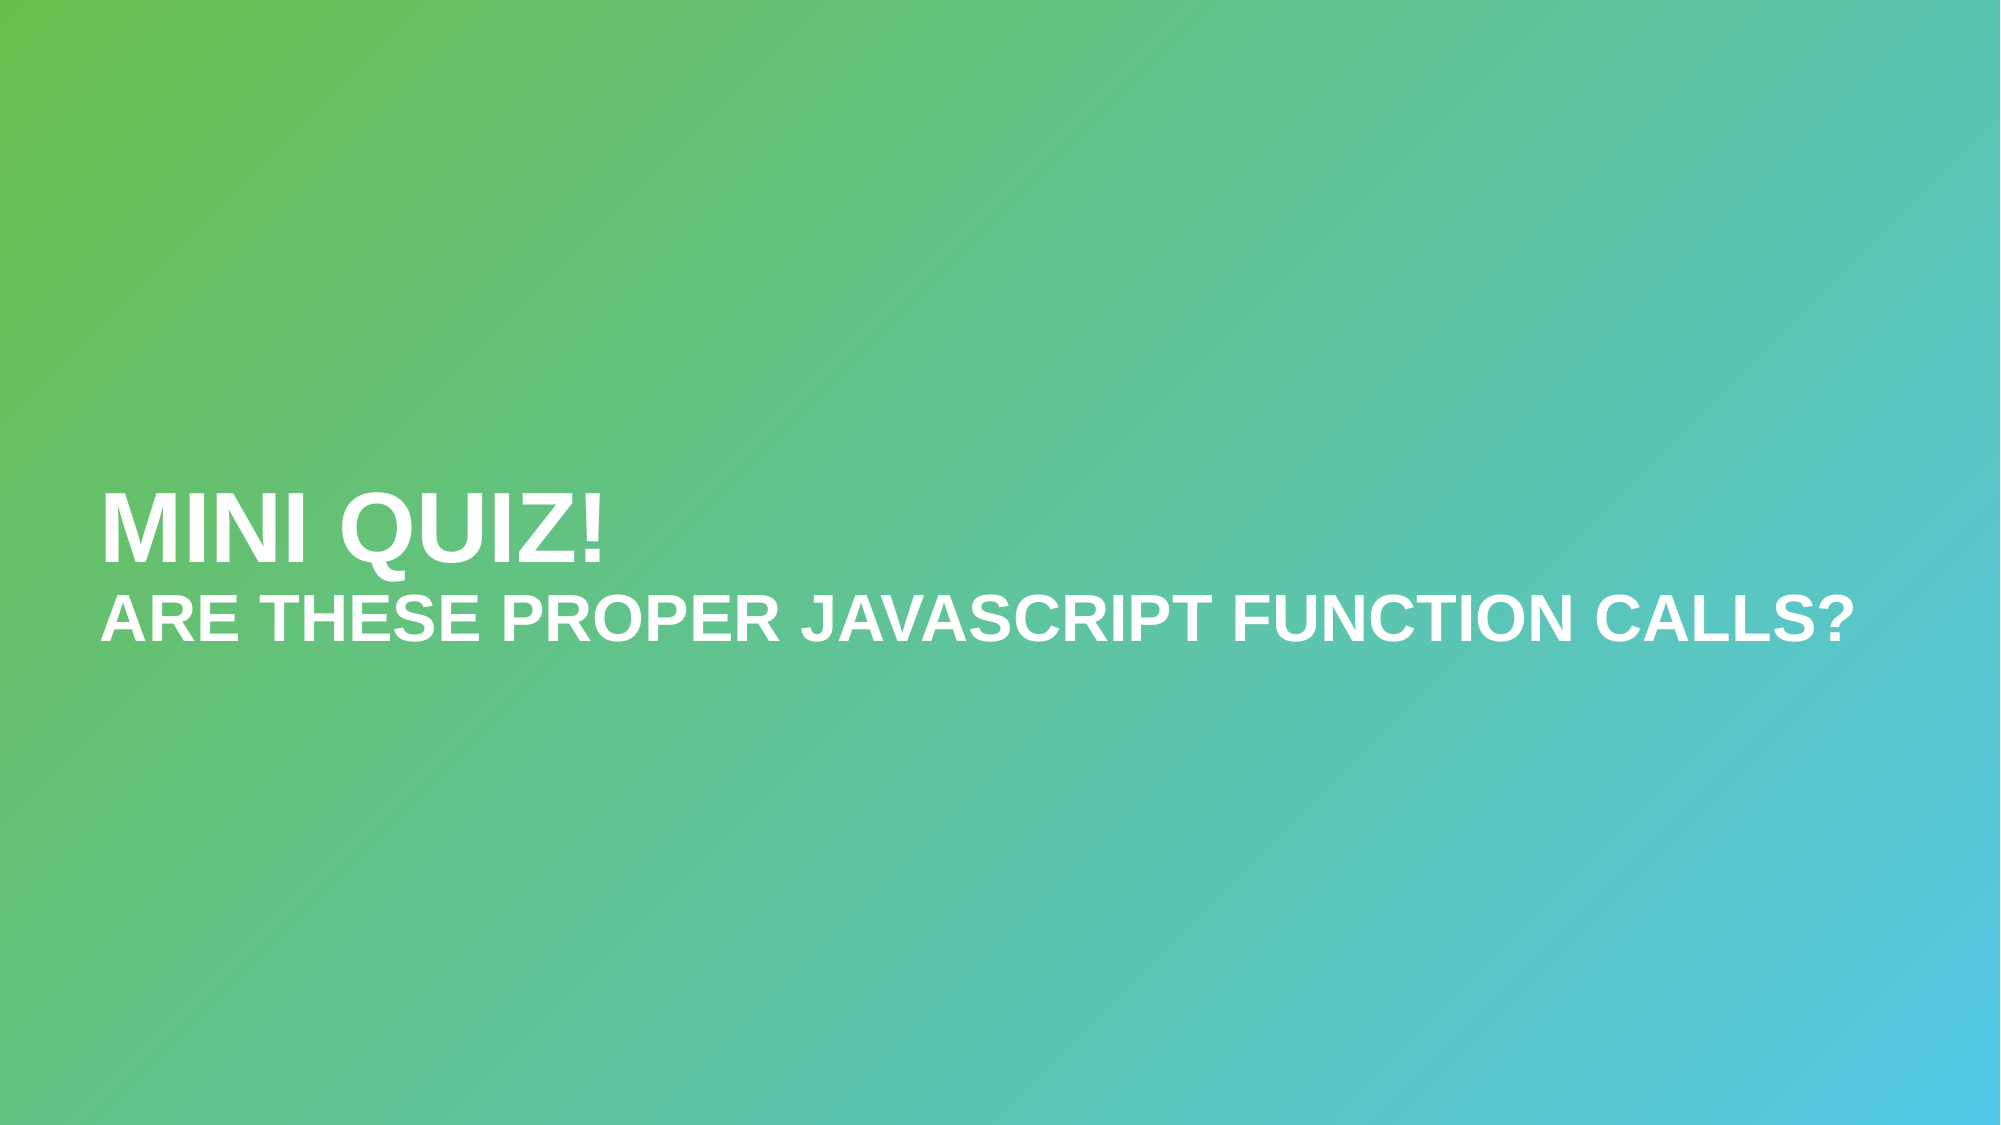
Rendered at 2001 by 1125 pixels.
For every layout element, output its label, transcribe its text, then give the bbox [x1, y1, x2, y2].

title Mini Quiz! Are these proper JavaScript function calls? [99, 467, 1900, 658]
